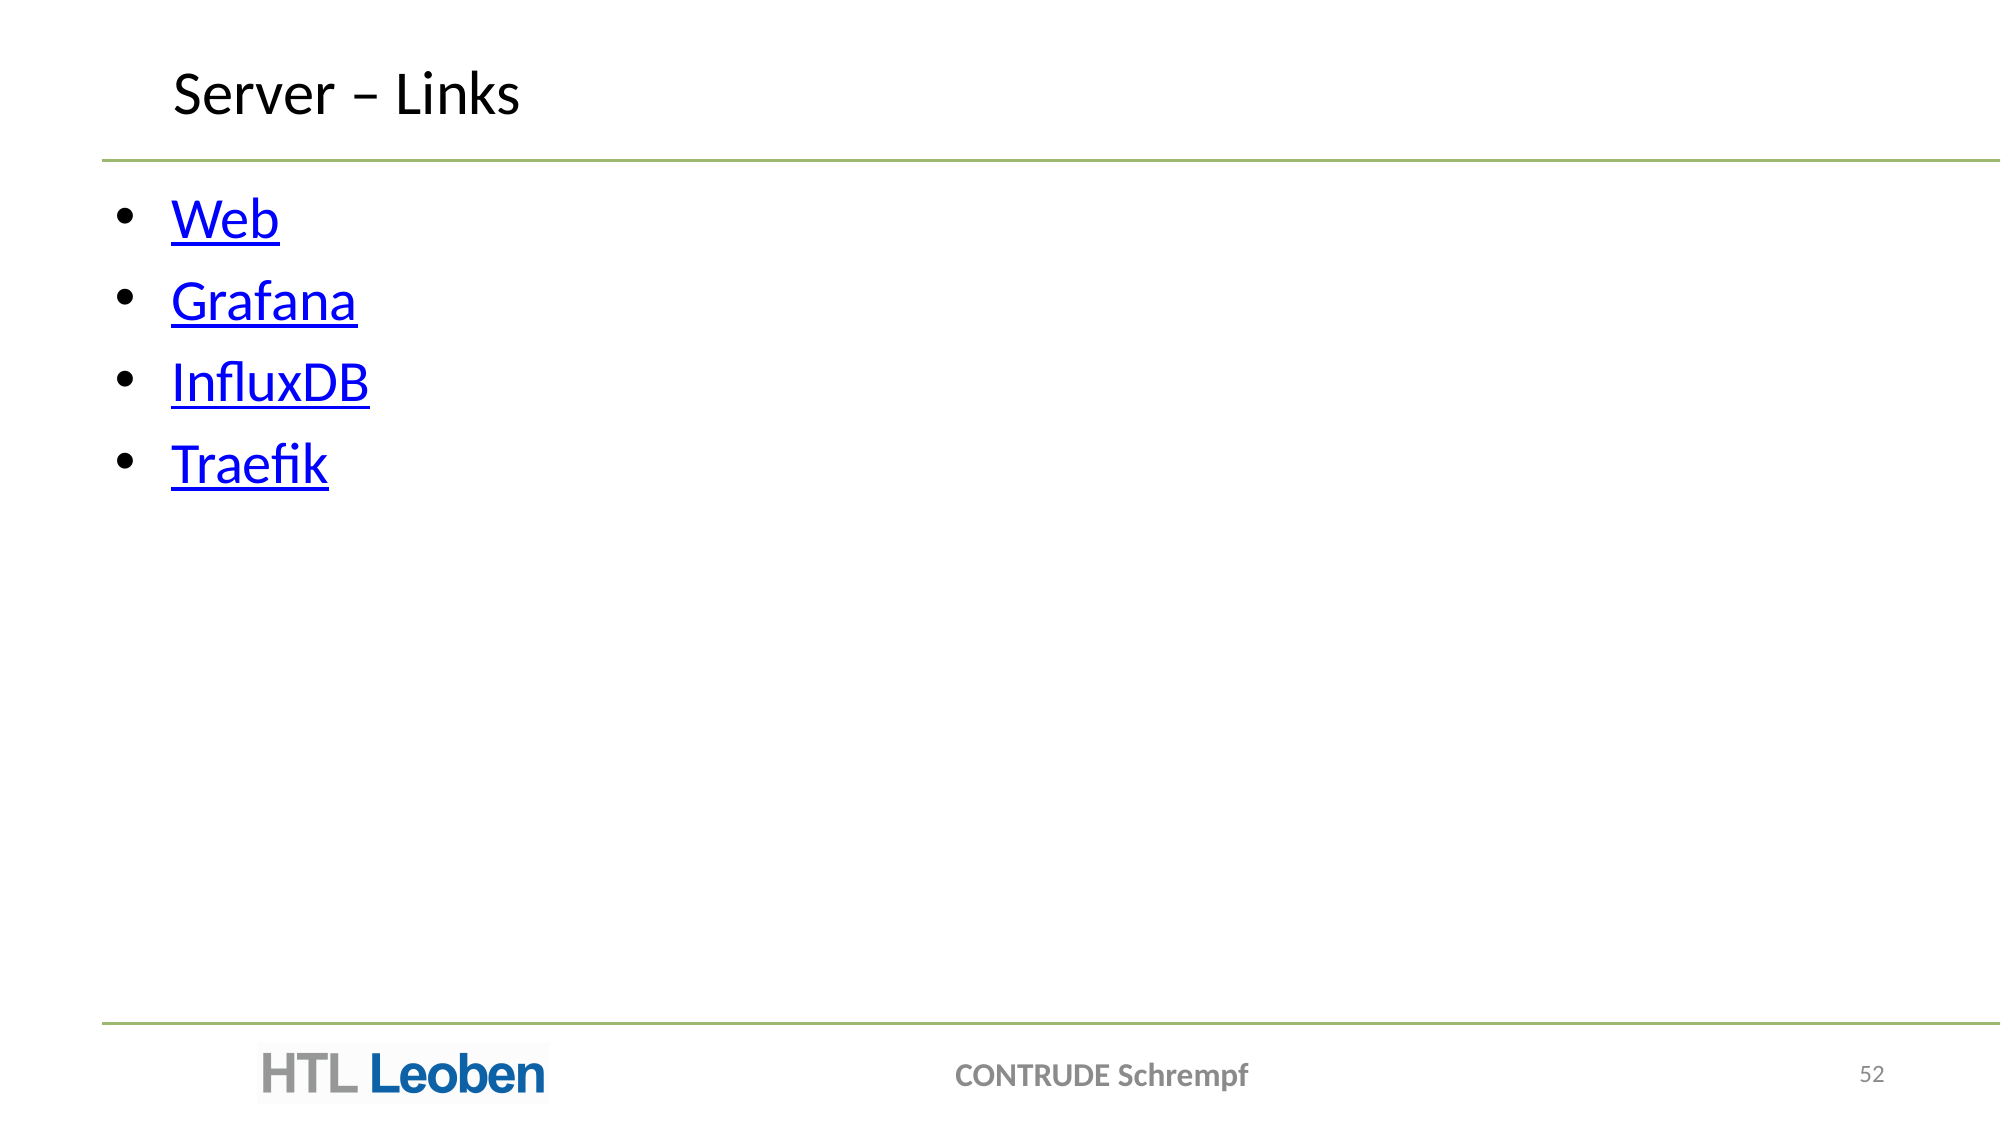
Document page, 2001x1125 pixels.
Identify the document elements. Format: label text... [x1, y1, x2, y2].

footer CONTRUDE Schrempf [432, 1042, 1433, 1103]
slide_number 52 [1433, 1042, 1900, 1103]
title Server – Links [158, 30, 1844, 149]
picture [257, 1042, 550, 1104]
list Web Grafana InfluxDB Traefik [99, 172, 1900, 1005]
